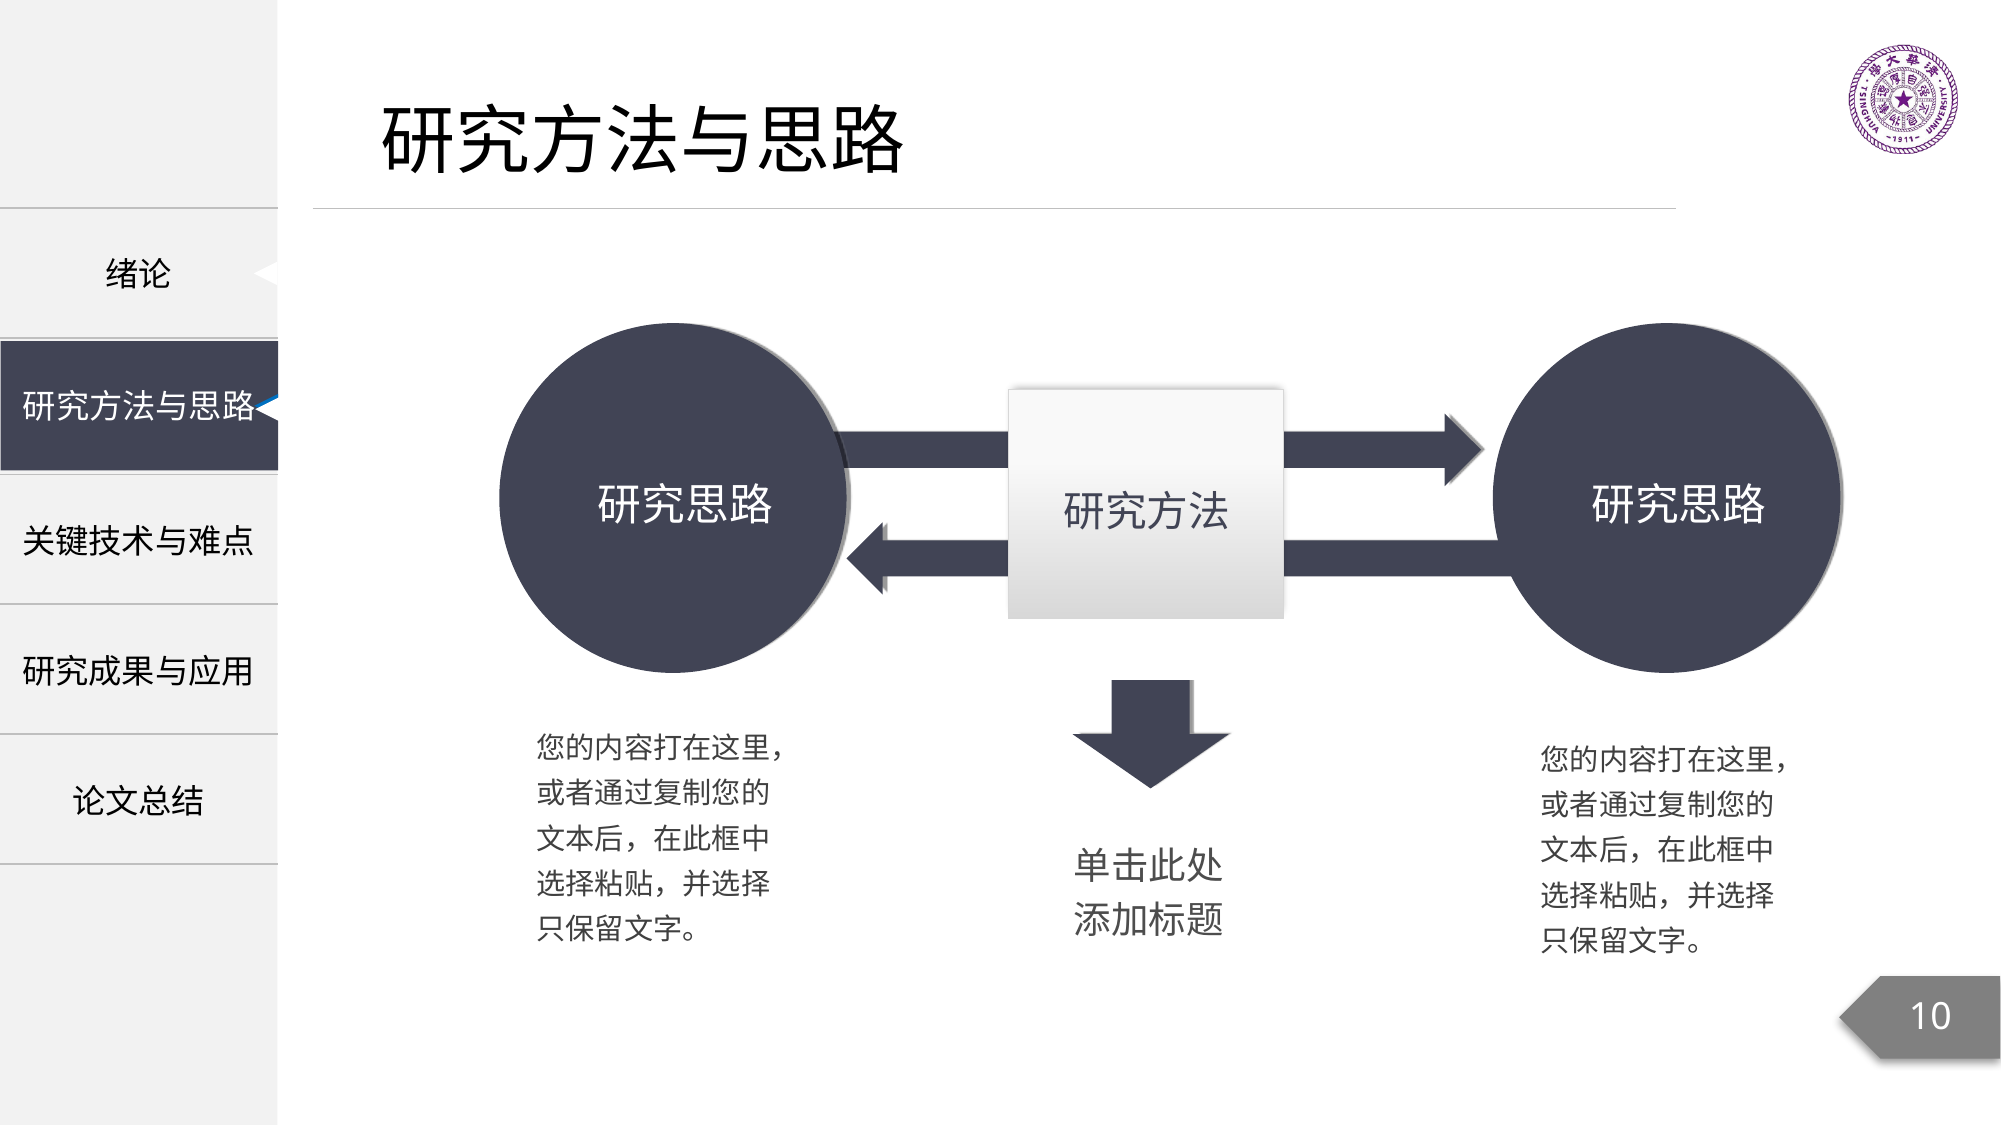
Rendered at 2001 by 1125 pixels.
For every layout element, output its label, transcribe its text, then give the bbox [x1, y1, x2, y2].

text_box [840, 431, 1008, 468]
text_box [1072, 680, 1229, 789]
text_box [1288, 413, 1482, 487]
text_box [846, 522, 1008, 595]
picture [1846, 42, 1960, 156]
text_box 单击此处添加标题 [1055, 823, 1274, 950]
text_box 研究方法 [1008, 389, 1284, 619]
text_box 您的内容打在这里，或者通过复制您的文本后，在此框中选择粘贴，并选择只保留文字。 [518, 709, 806, 955]
text_box 您的内容打在这里，或者通过复制您的文本后，在此框中选择粘贴，并选择只保留文字。 [1522, 721, 1811, 967]
text_box 研究思路 [499, 323, 847, 673]
text_box [1288, 540, 1511, 577]
text_box 研究思路 [1492, 323, 1841, 673]
